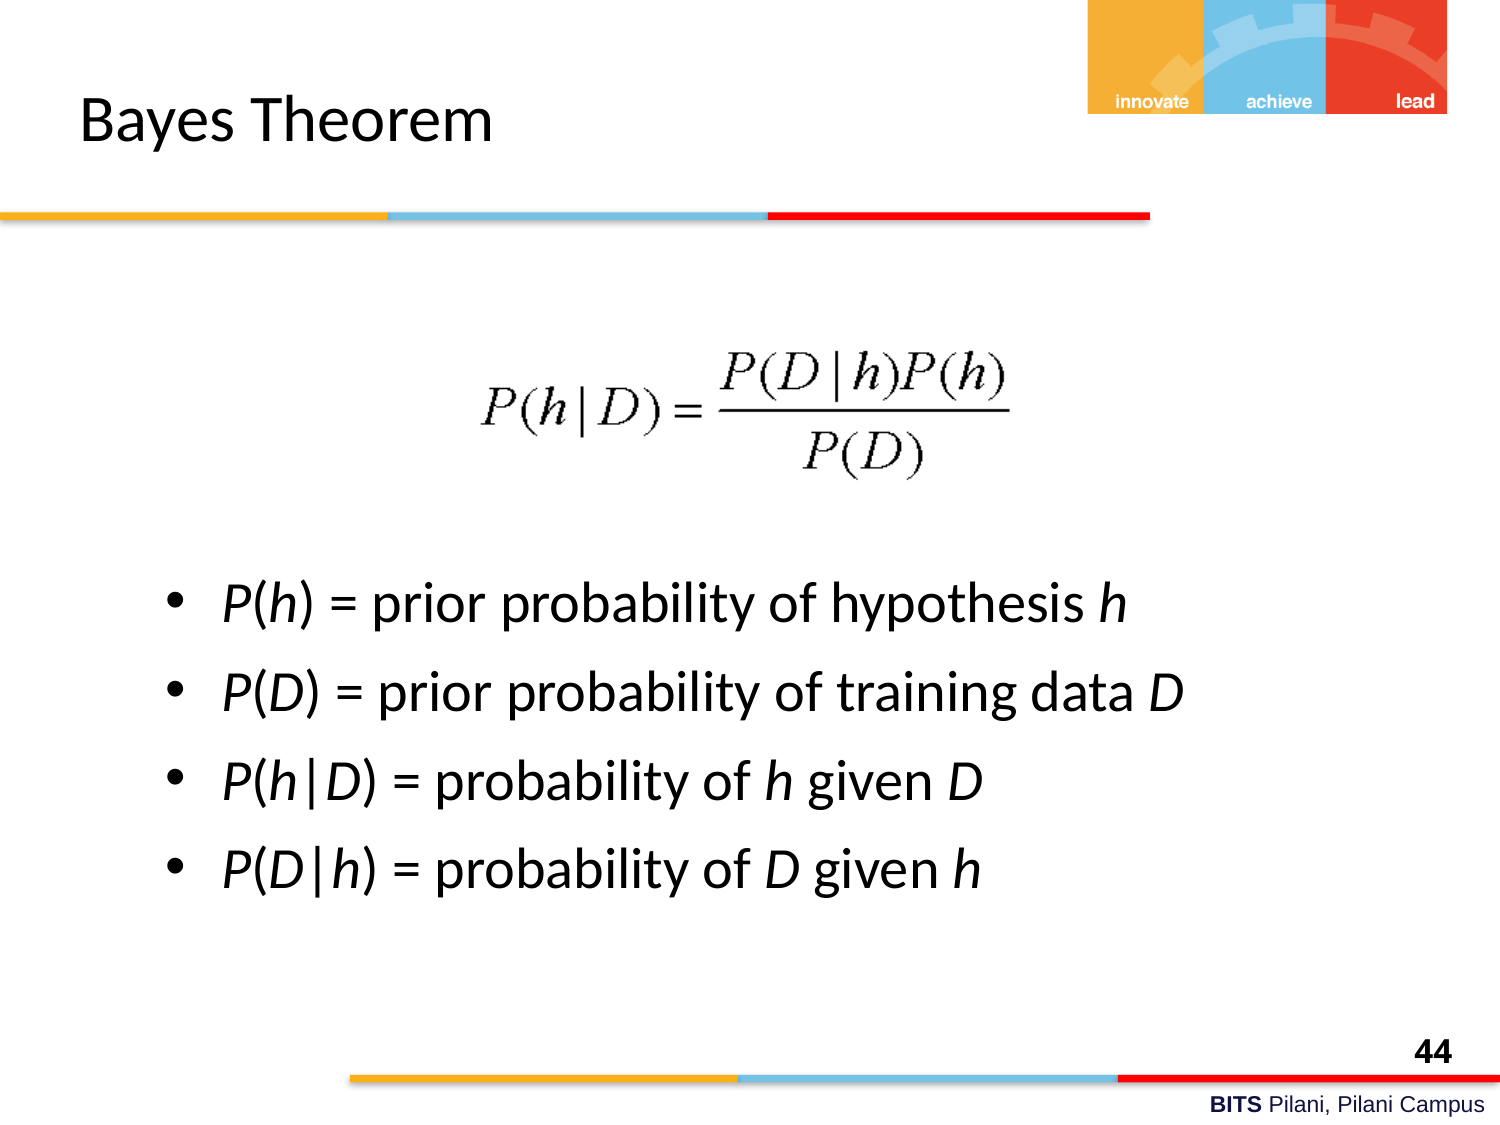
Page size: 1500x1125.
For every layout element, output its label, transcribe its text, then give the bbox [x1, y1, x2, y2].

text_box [474, 337, 1021, 490]
list P(h) = prior probability of hypothesis h P(D) = prior probability of training data D P(h|D) = probability of h given D P(D|h) = probability of D given h [150, 549, 1425, 1013]
slide_number 44 [1399, 1023, 1500, 1072]
picture [1087, 0, 1448, 114]
title Bayes Theorem [64, 45, 1069, 185]
